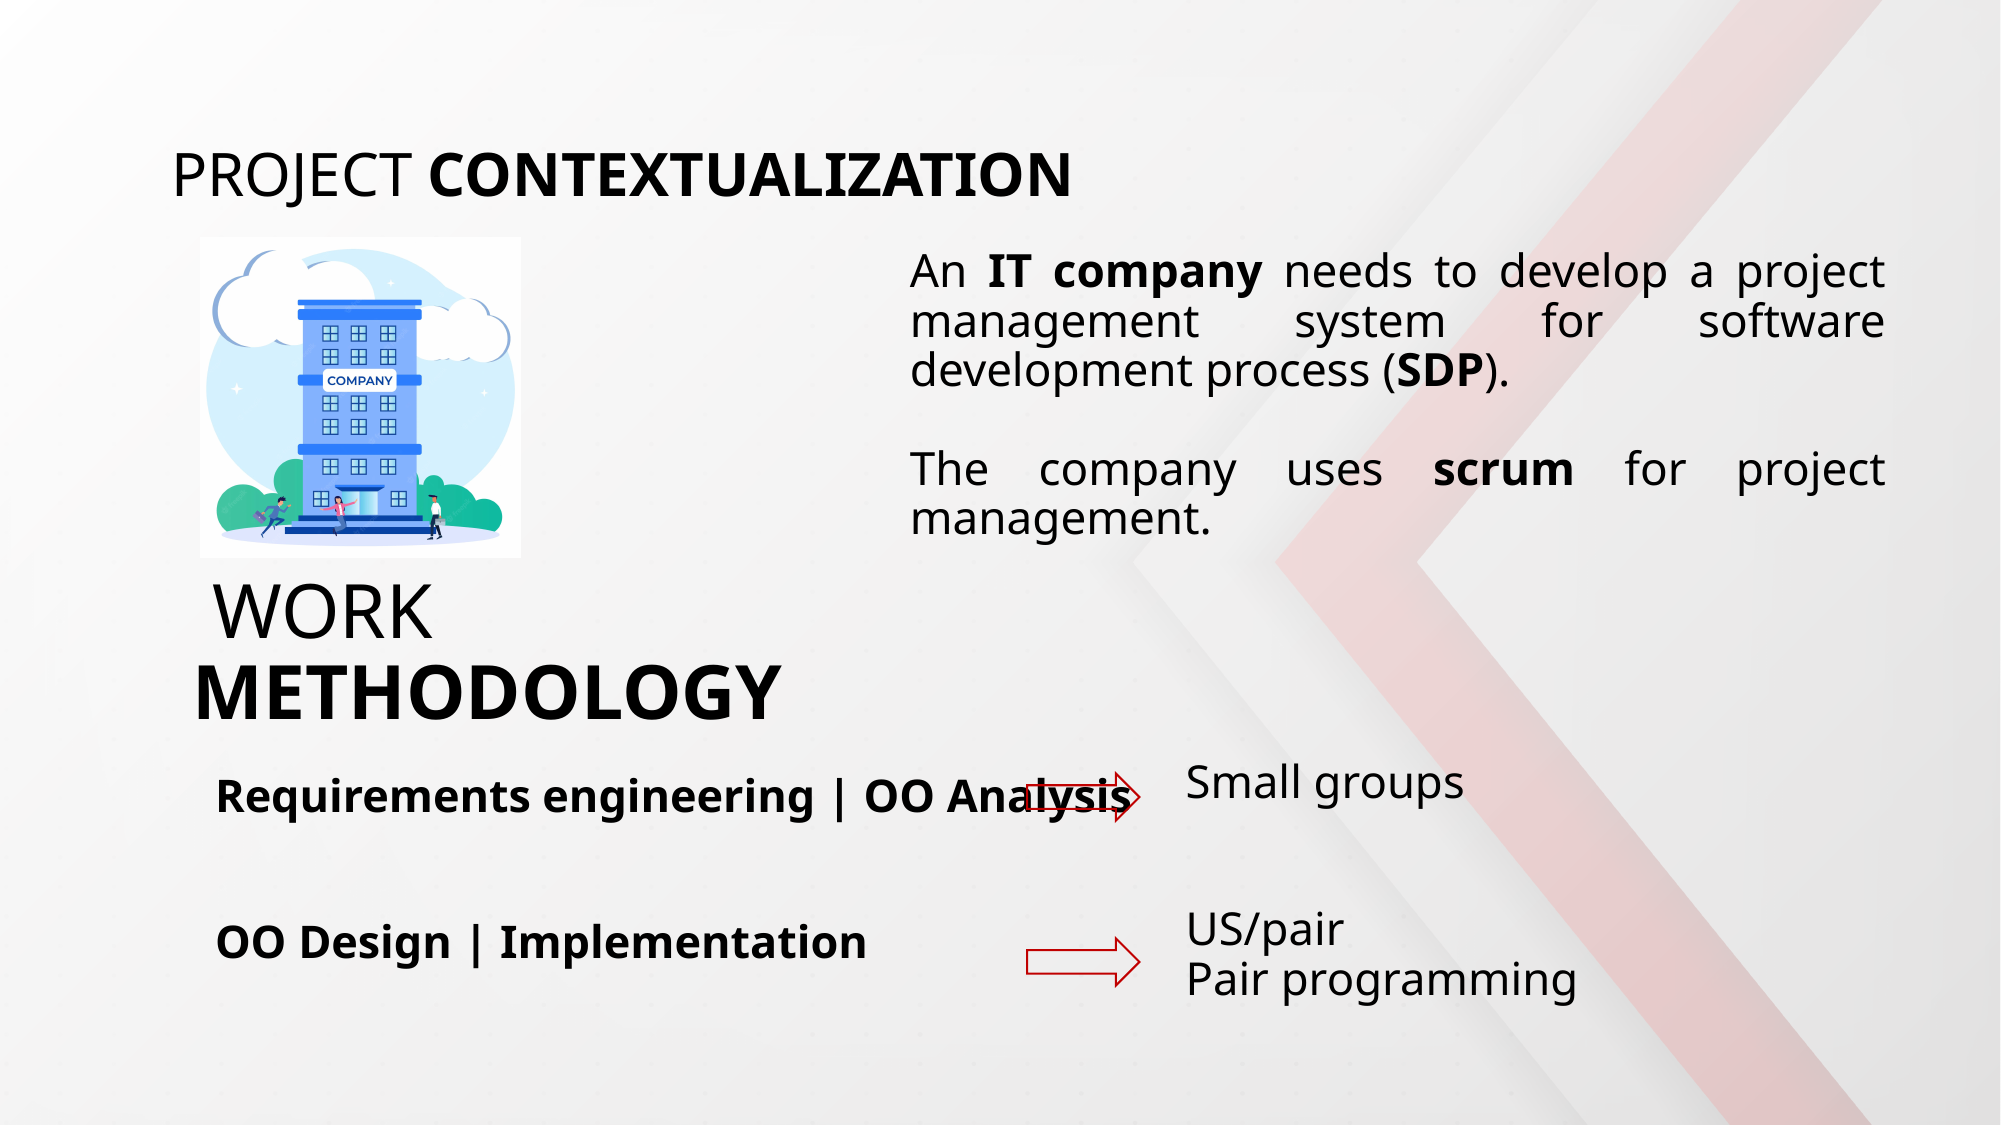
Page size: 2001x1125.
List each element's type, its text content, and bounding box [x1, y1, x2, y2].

text_box [0, 0, 2000, 1125]
title Requirements engineering | OO Analysis OO Design | Implementation [200, 763, 1207, 1082]
text_box [1026, 935, 1141, 988]
text_box [1026, 771, 1141, 824]
text_box An IT company needs to develop a project management system for software development process (SDP). The company uses scrum for project management. [894, 237, 1902, 556]
text_box PROJECT CONTEXTUALIZATION [140, 117, 1204, 237]
picture [199, 237, 521, 558]
text_box WORK METHODOLOGY [177, 534, 1058, 774]
text_box Small groups US/pair Pair programming [1170, 750, 2000, 1069]
